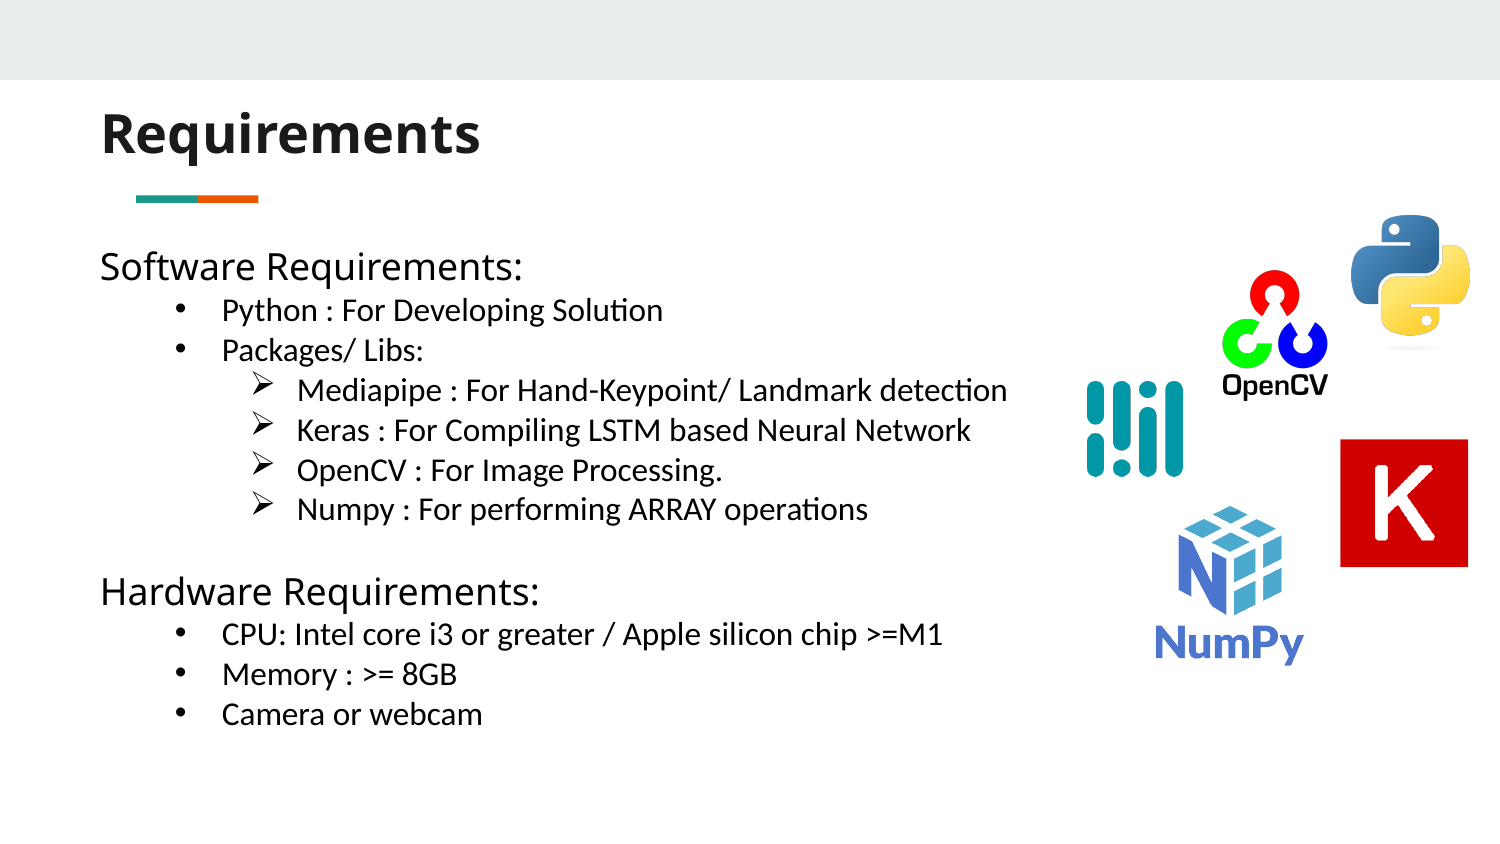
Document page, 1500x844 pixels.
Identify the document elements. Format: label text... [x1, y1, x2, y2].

picture [1351, 215, 1474, 350]
title Requirements [100, 99, 1376, 166]
subtitle Software Requirements: Python : For Developing Solution Packages/ Libs: Mediapipe : For Hand-Keypoint/ Landmark detection Keras : For Compiling LSTM based Neural Network OpenCV : For Image Processing. Numpy : For performing ARRAY operations Hardware Requirements: CPU: Intel core i3 or greater / Apple silicon chip >=M1 Memory : >= 8GB Camera or webcam [99, 242, 1275, 844]
picture [1069, 363, 1326, 683]
picture [1221, 270, 1329, 402]
picture [1338, 437, 1470, 569]
